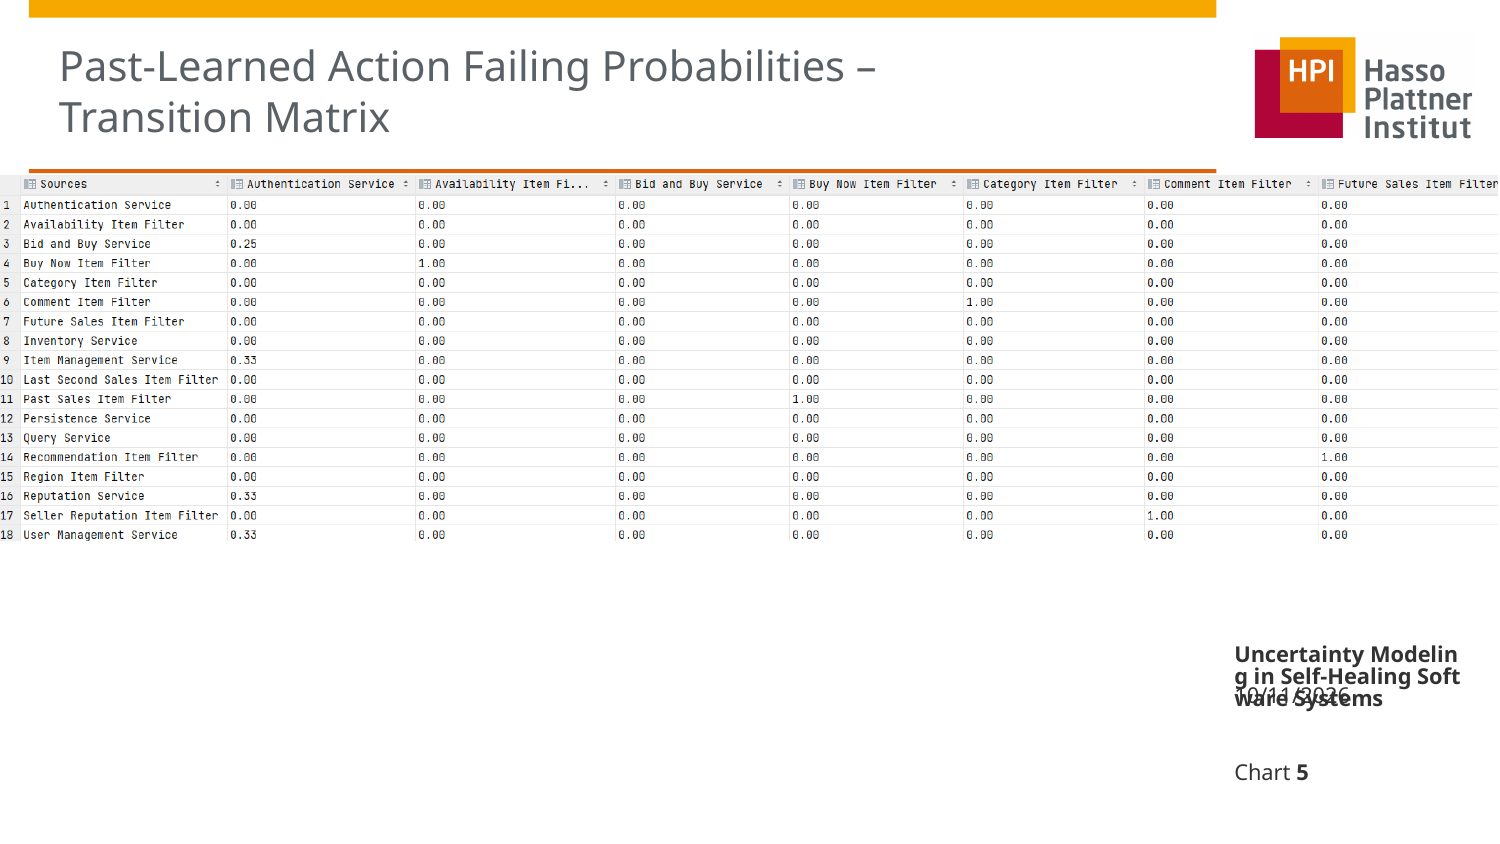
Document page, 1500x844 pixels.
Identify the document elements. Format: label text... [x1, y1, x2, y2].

slide_number Chart 5 [1216, 758, 1471, 788]
picture [0, 175, 1498, 541]
footer Uncertainty Modeling in Self-Healing Software Systems [1216, 584, 1471, 670]
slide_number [1216, 681, 1471, 758]
title Past-Learned Action Failing Probabilities – Transition Matrix [58, 17, 1187, 170]
picture [1252, 33, 1477, 142]
